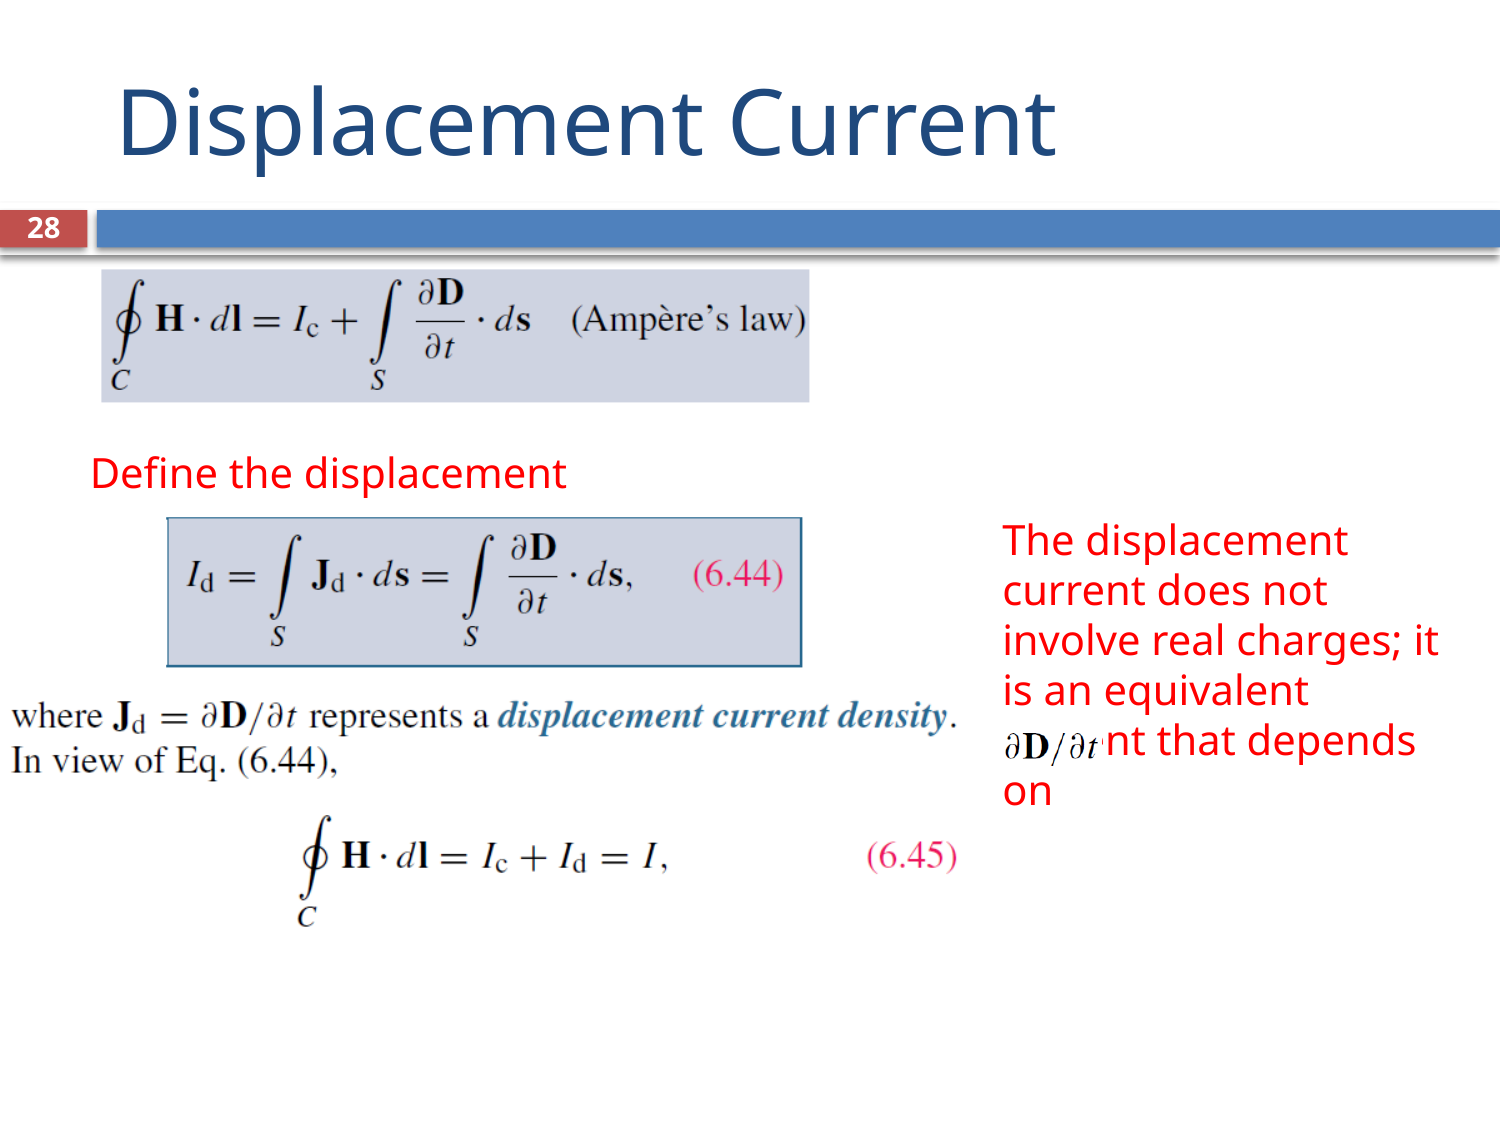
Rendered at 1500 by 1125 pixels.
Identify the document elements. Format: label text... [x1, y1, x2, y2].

slide_number 28 [0, 208, 88, 249]
picture [1001, 726, 1102, 768]
title Displacement Current [100, 37, 1438, 200]
text_box The displacement current does not involve real charges; it is an equivalent current that depends on [987, 506, 1471, 821]
picture [99, 266, 812, 405]
picture [0, 505, 966, 938]
text_box Define the displacement current as: [75, 439, 715, 504]
